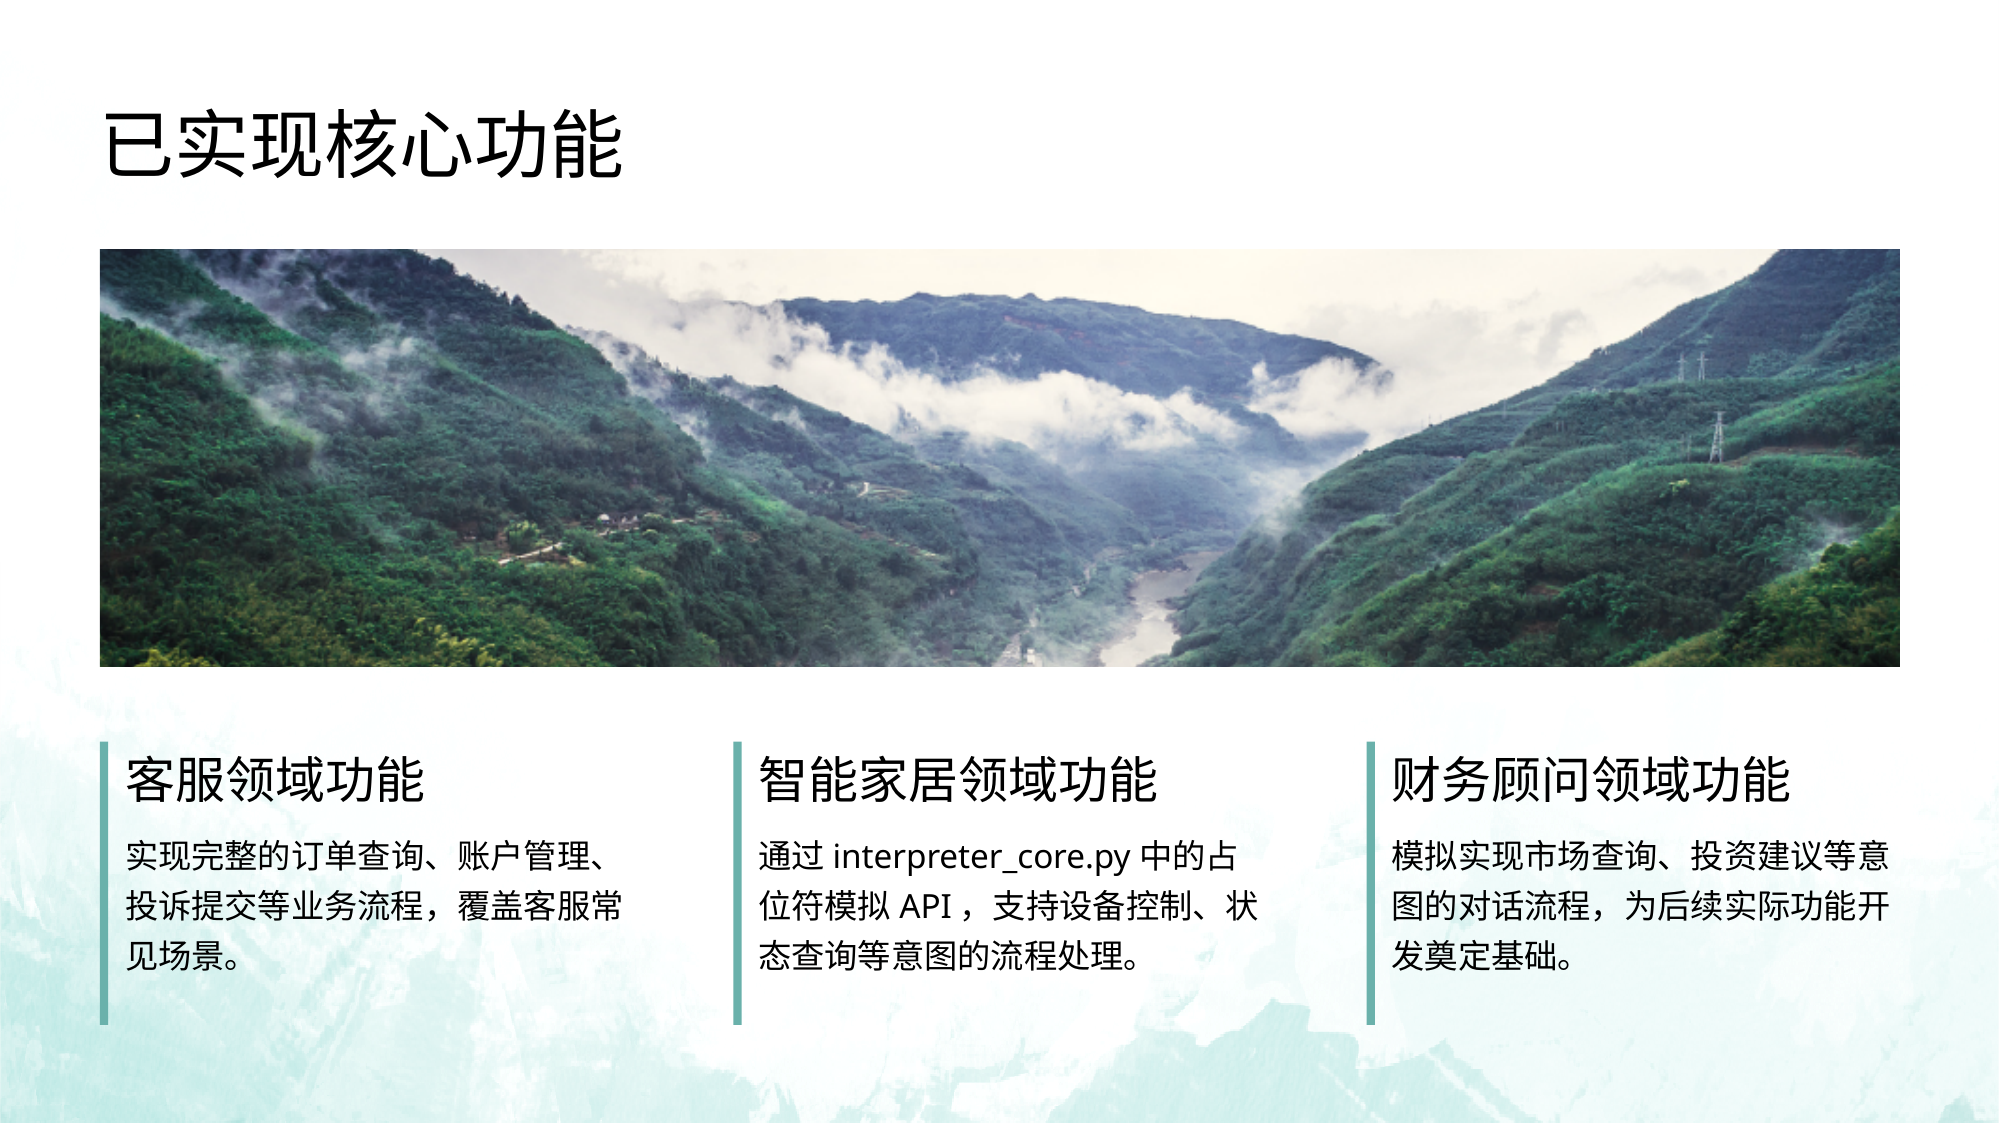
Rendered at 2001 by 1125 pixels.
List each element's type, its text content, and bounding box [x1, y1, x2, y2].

list 客服领域功能 [125, 741, 634, 809]
list 通过interpreter_core.py中的占位符模拟API，支持设备控制、状态查询等意图的流程处理。 [758, 825, 1267, 1025]
list 实现完整的订单查询、账户管理、投诉提交等业务流程，覆盖客服常见场景。 [125, 825, 634, 1025]
title 已实现核心功能 [99, 87, 1900, 188]
list [99, 741, 109, 1025]
list 模拟实现市场查询、投资建议等意图的对话流程，为后续实际功能开发奠定基础。 [1391, 825, 1900, 1025]
list [1366, 741, 1375, 1025]
list 智能家居领域功能 [758, 741, 1267, 809]
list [99, 249, 1901, 668]
list 财务顾问领域功能 [1391, 741, 1900, 809]
list [733, 741, 742, 1025]
picture [0, 0, 2000, 1123]
